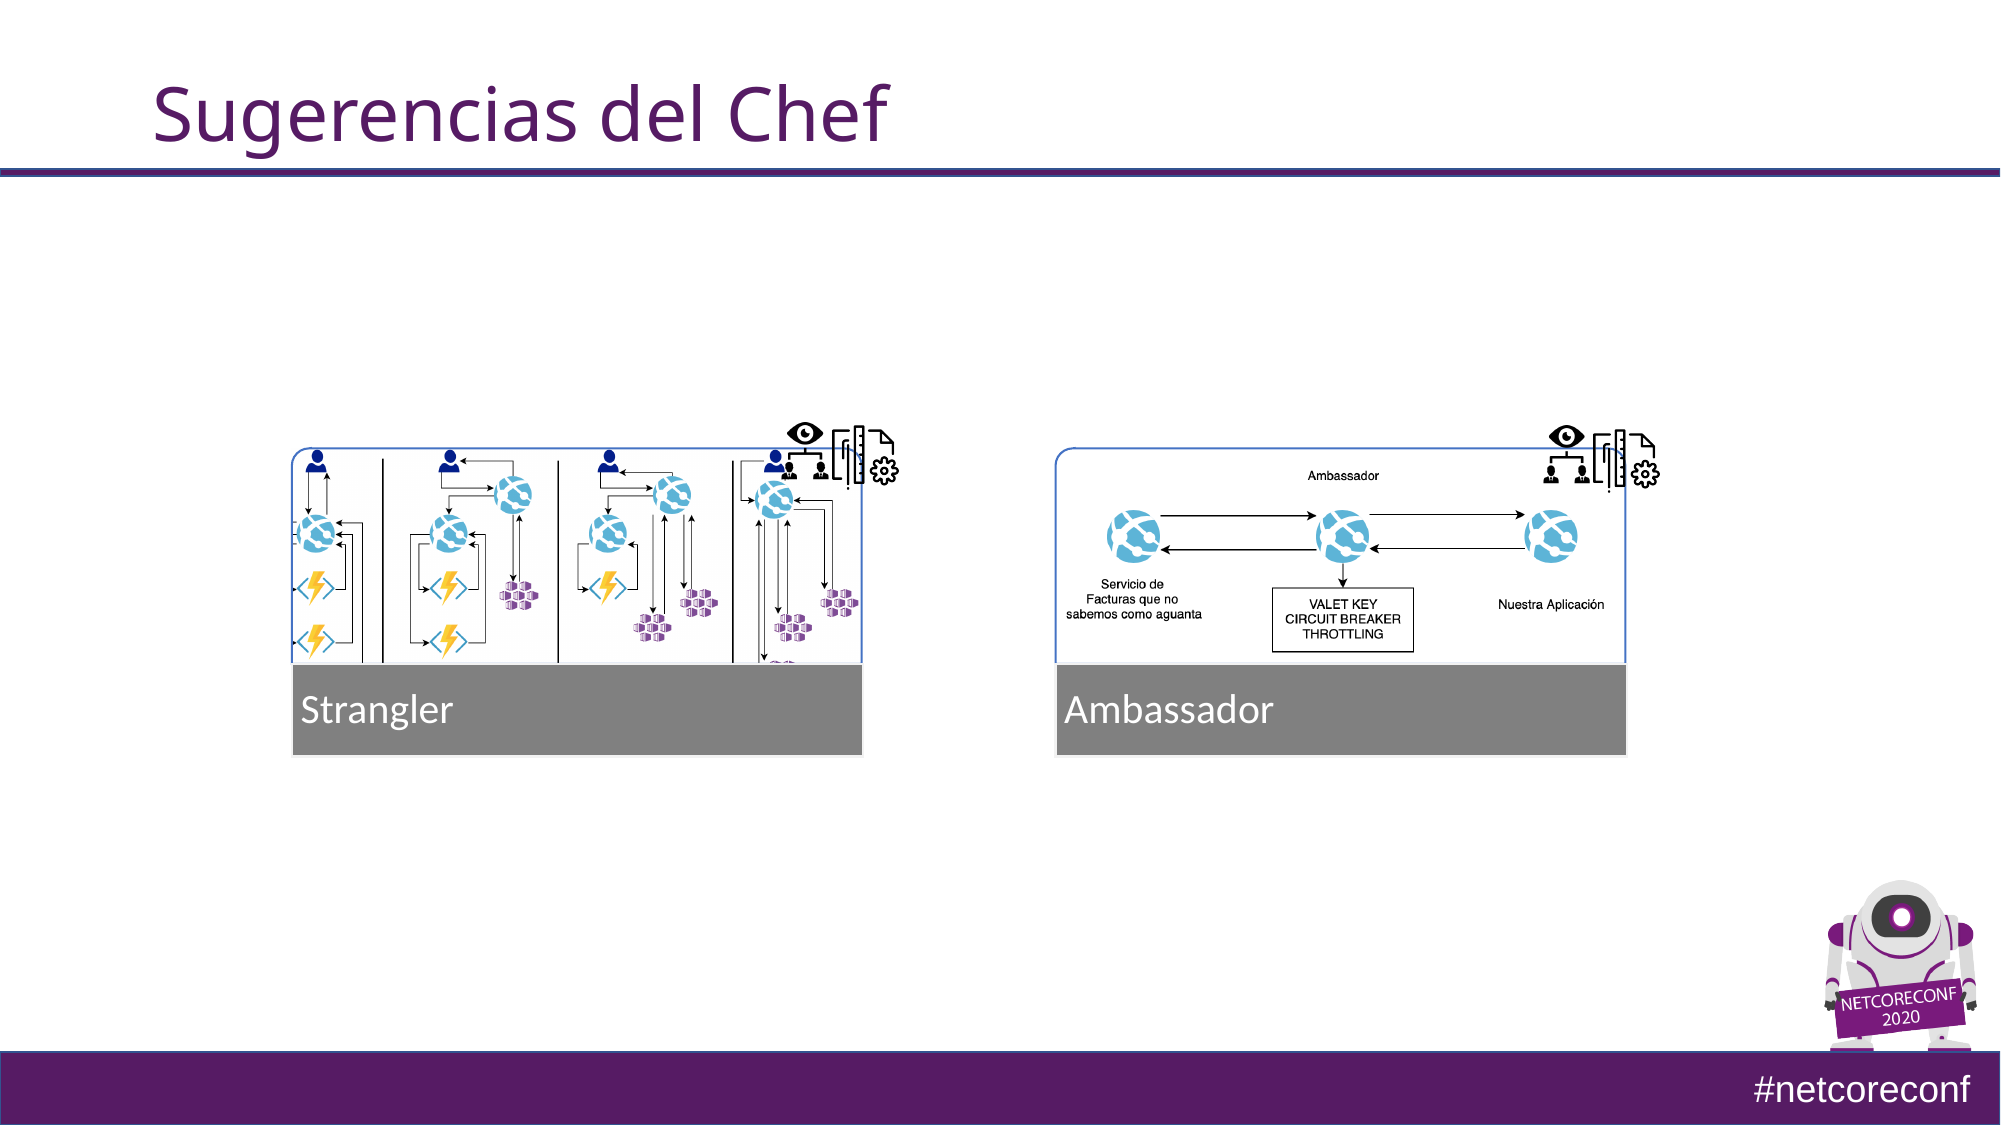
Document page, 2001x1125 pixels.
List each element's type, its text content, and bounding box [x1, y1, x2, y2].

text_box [291, 448, 863, 757]
title Sugerencias del Chef [137, 20, 1863, 213]
picture [1824, 880, 1977, 1051]
picture [775, 421, 899, 491]
picture [1536, 424, 1660, 495]
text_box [1055, 448, 1627, 757]
